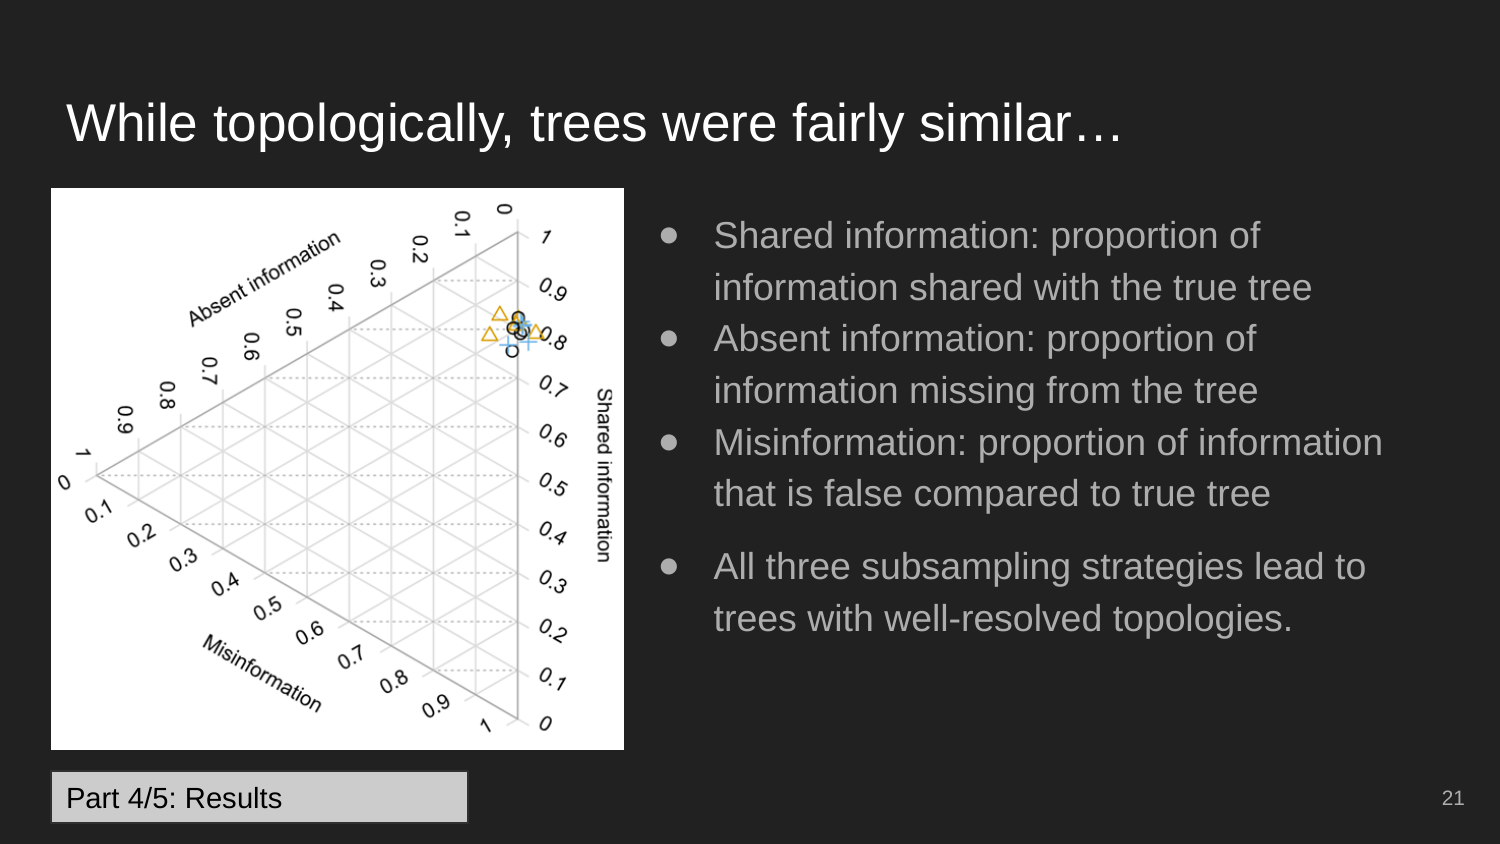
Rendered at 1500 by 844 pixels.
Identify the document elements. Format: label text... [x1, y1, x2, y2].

text_box Part 4/5: Results [51, 771, 468, 824]
picture [50, 188, 624, 750]
slide_number 21 [1389, 764, 1480, 830]
list Shared information: proportion of information shared with the true tree Absent information: proportion of information missing from the tree Misinformation: proportion of information that is false compared to true tree All three subsampling strategies lead to trees with well-resolved topologies. [626, 189, 1449, 750]
title While topologically, trees were fairly similar… [51, 72, 1449, 167]
